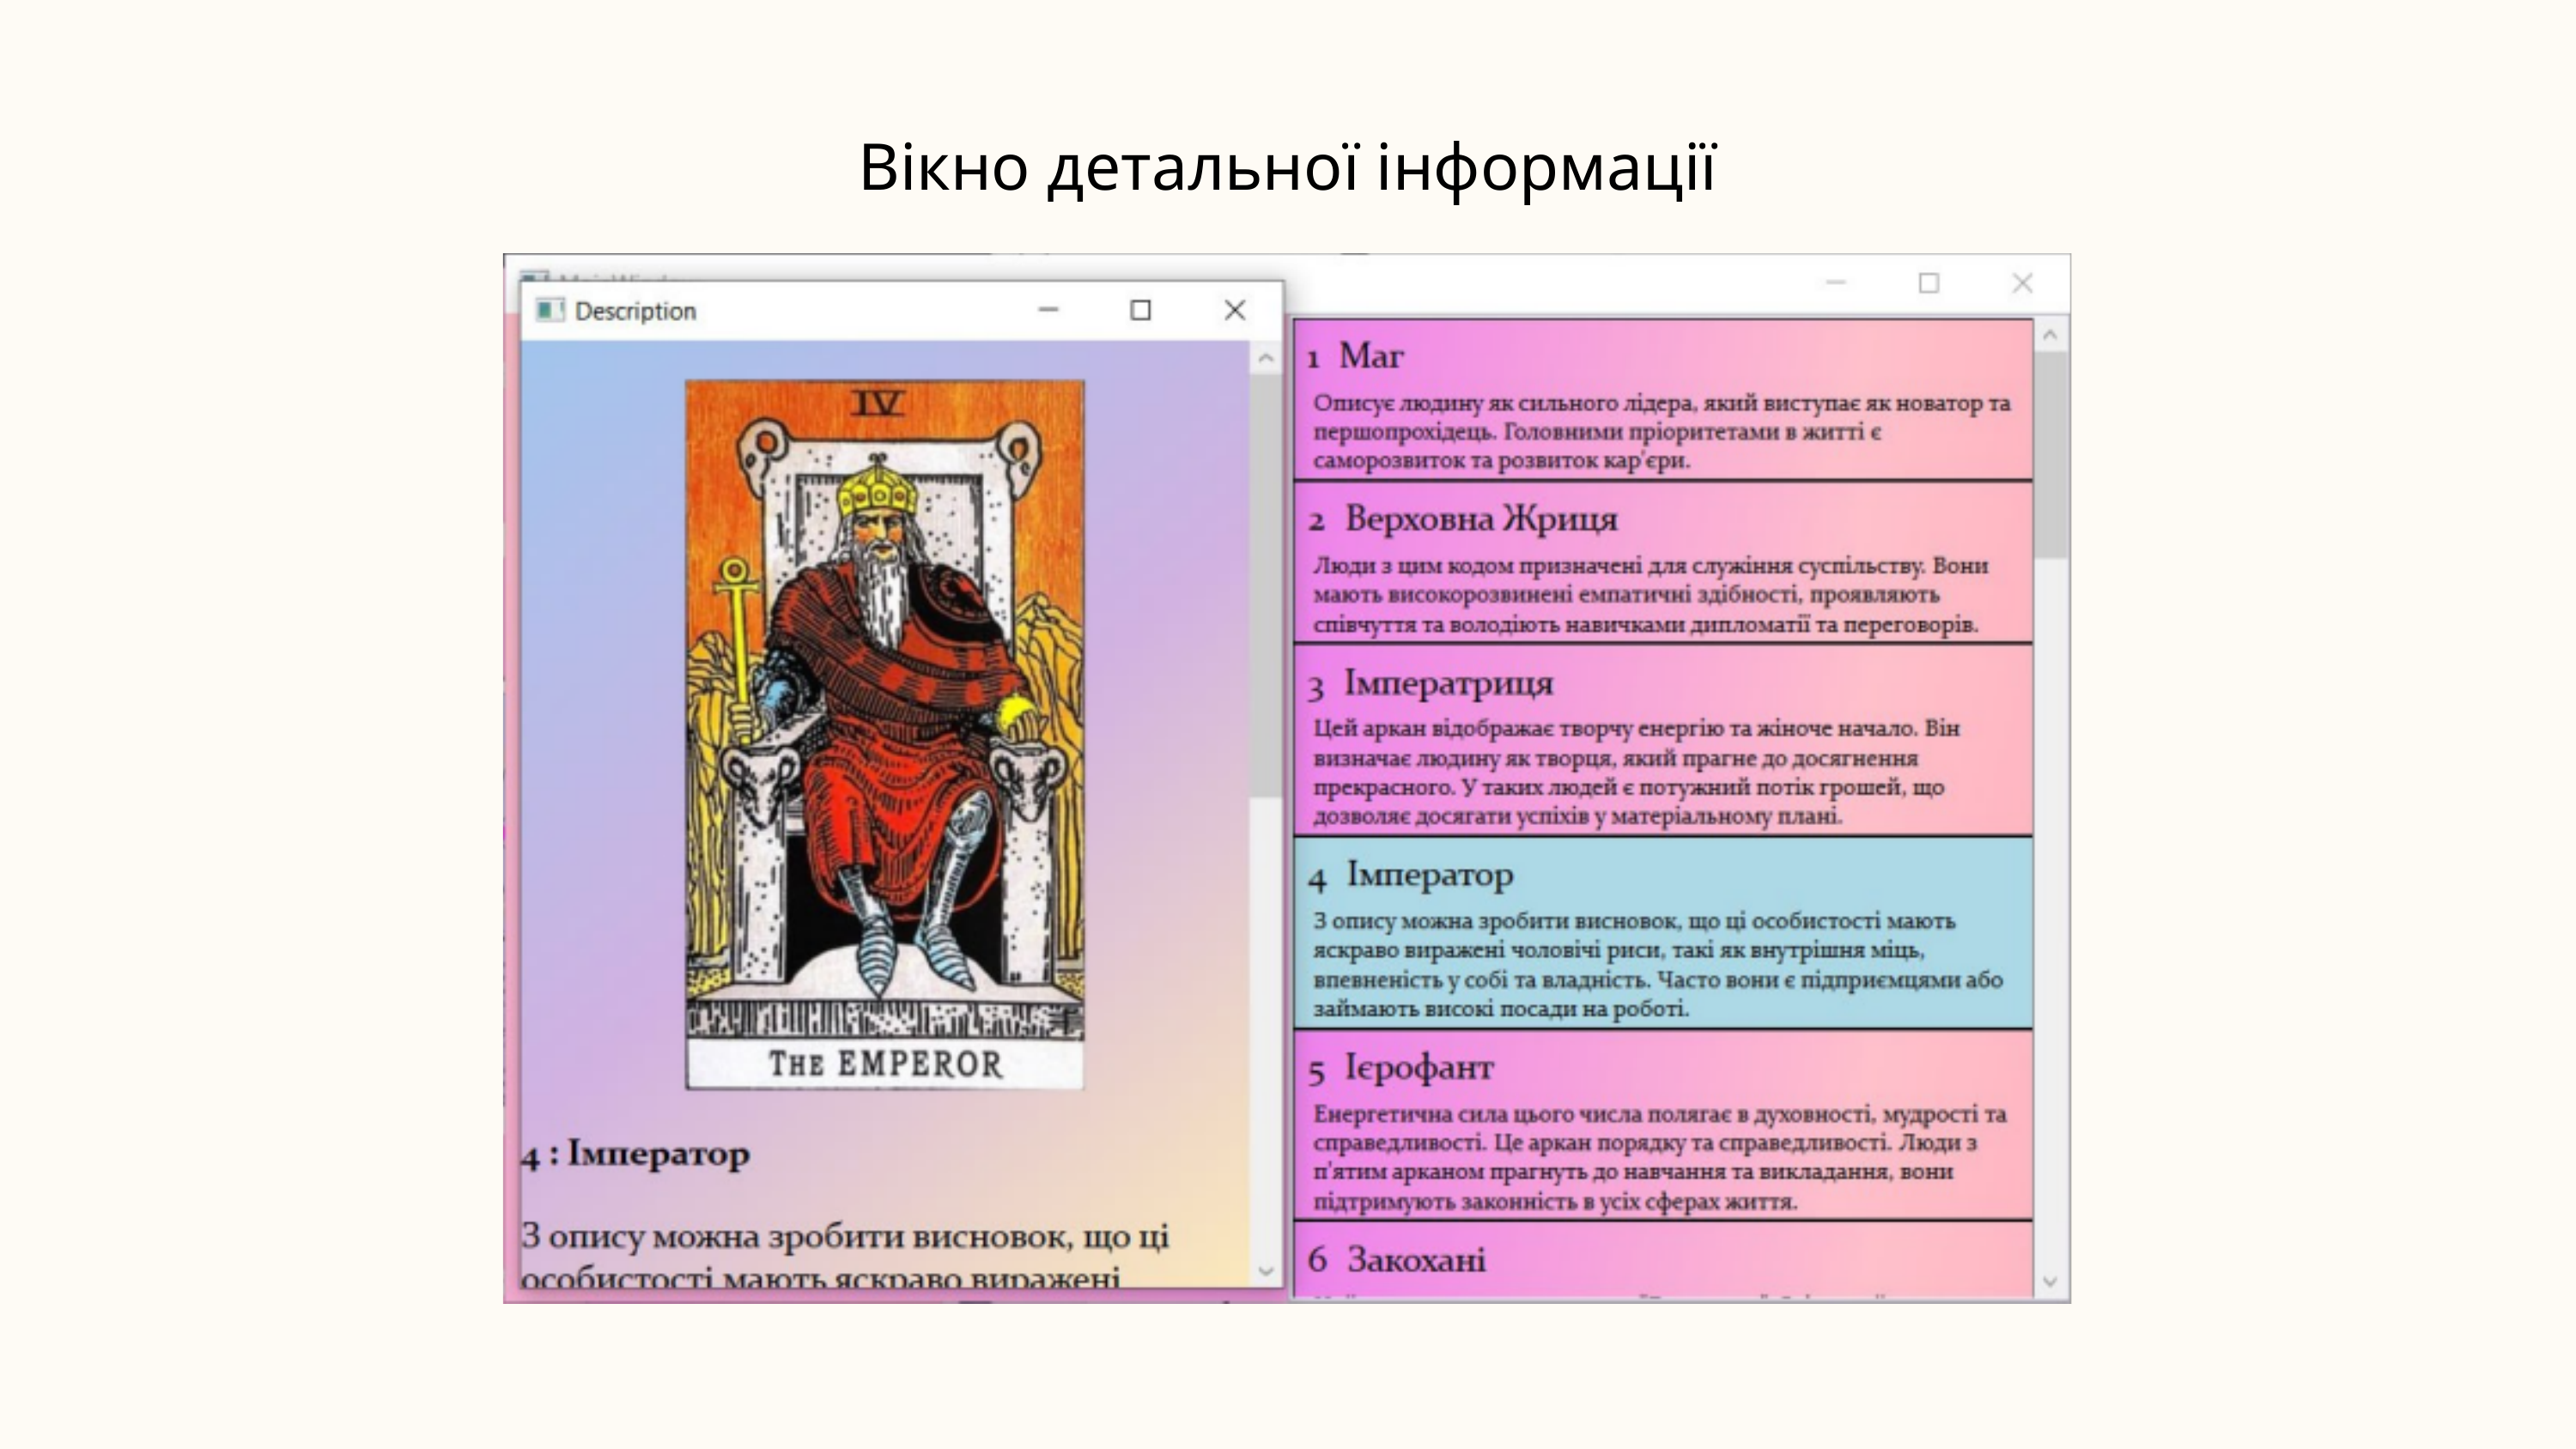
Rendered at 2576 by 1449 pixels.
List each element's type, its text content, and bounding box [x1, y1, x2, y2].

text_box Вікно детальної інформації [669, 112, 1907, 194]
text_box [502, 253, 2074, 1304]
